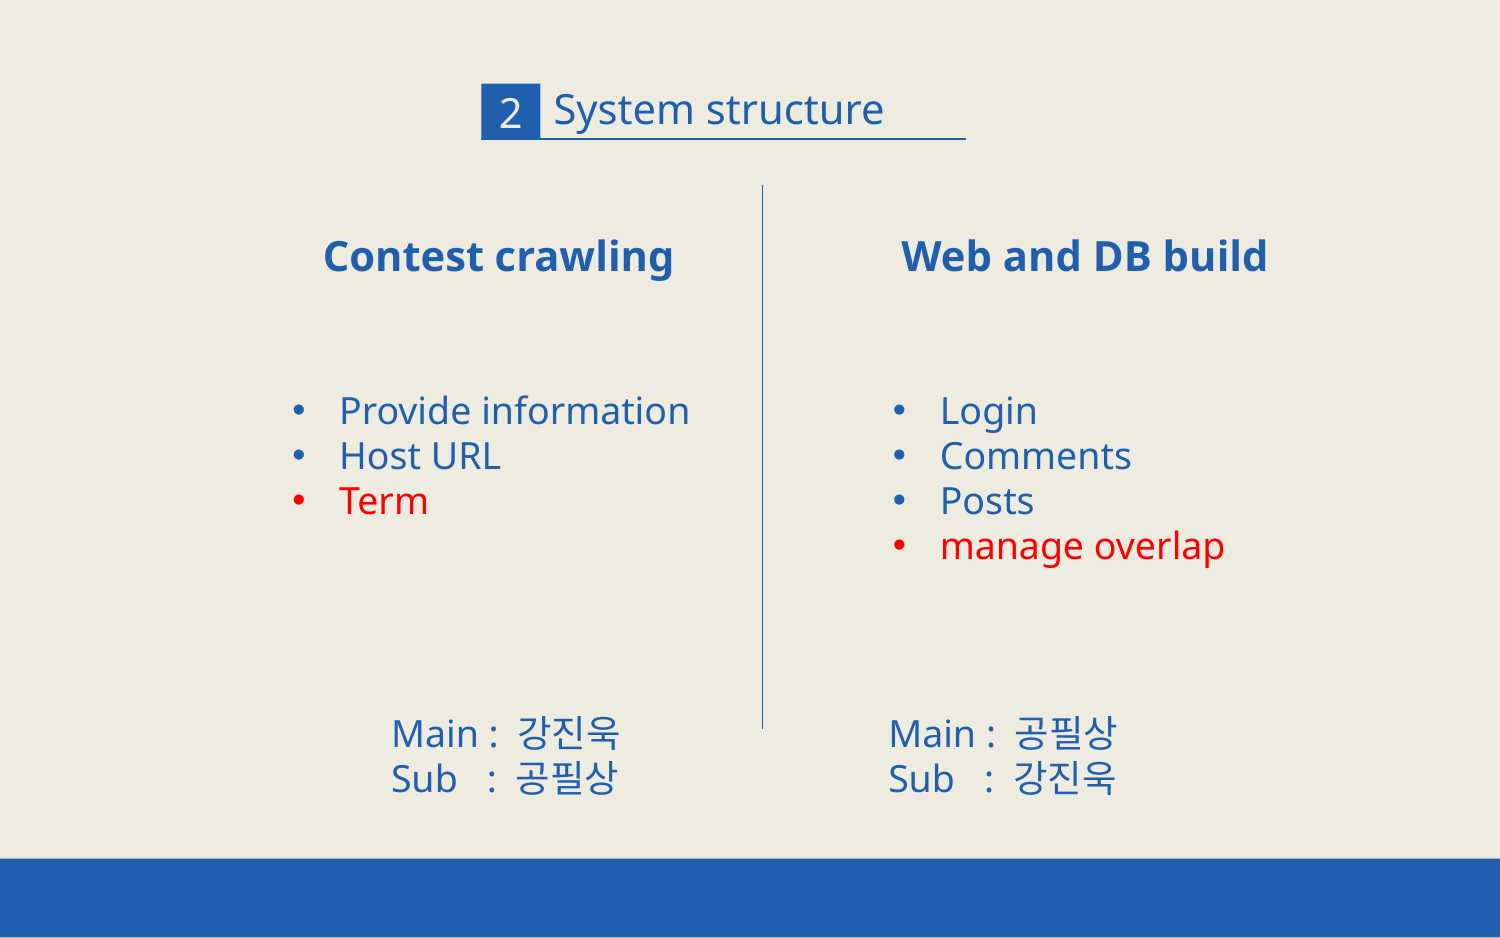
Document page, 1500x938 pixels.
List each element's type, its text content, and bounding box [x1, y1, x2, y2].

text_box Main : 공필상 Sub : 강진욱 [873, 702, 1217, 807]
text_box Provide information Host URL Term [277, 379, 739, 575]
text_box Contest crawling [123, 222, 749, 287]
text_box System structure [538, 75, 1014, 141]
text_box Login Comments Posts manage overlap [878, 379, 1274, 575]
text_box Web and DB build [767, 222, 1421, 287]
text_box [0, 856, 1500, 938]
text_box 2 [479, 82, 538, 141]
text_box Main : 강진욱 Sub : 공필상 [376, 702, 719, 807]
text_box Web and DB build [749, 222, 757, 287]
